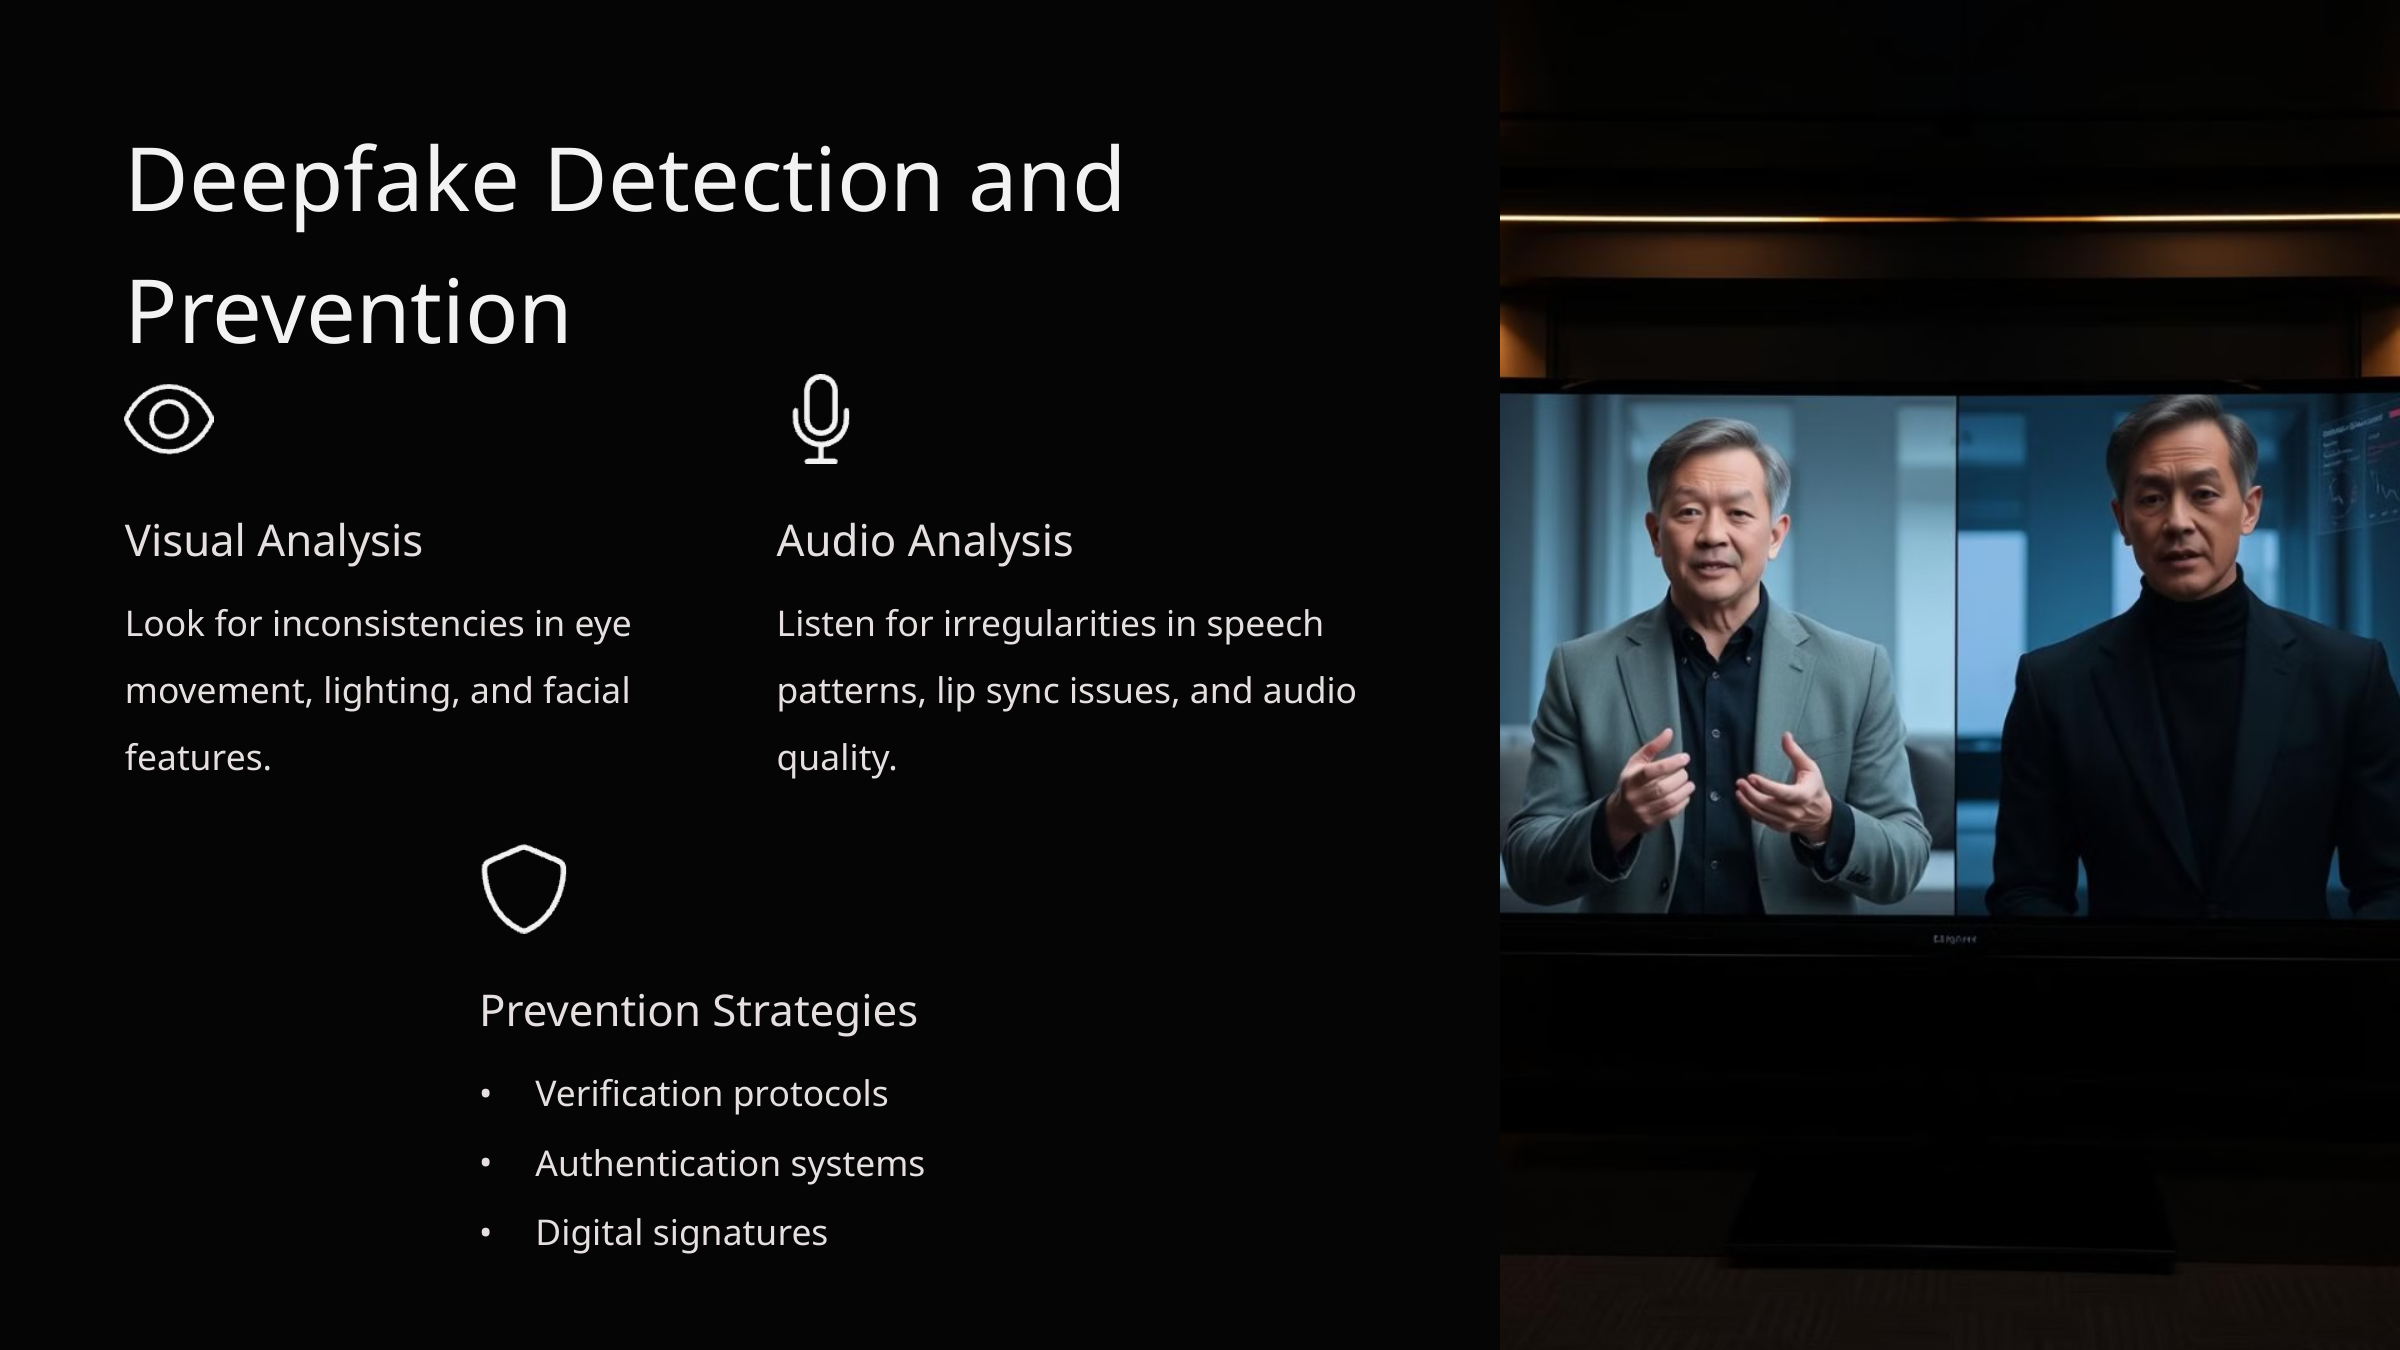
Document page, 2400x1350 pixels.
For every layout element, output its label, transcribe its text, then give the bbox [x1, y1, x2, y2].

text_box Authentication systems [479, 1115, 1078, 1173]
text_box Verification protocols [479, 1046, 1078, 1104]
text_box Prevention Strategies [479, 969, 946, 1026]
text_box Digital signatures [479, 1185, 1078, 1243]
picture [478, 844, 569, 934]
picture [124, 374, 215, 464]
text_box Listen for irregularities in speech patterns, lip sync issues, and audio quality. [776, 576, 1376, 748]
text_box Audio Analysis [776, 499, 1223, 555]
picture [1499, 0, 2400, 1350]
text_box Look for inconsistencies in eye movement, lighting, and facial features. [124, 576, 724, 748]
text_box Deepfake Detection and Prevention [124, 97, 1376, 321]
text_box Visual Analysis [124, 499, 571, 555]
picture [776, 374, 867, 464]
